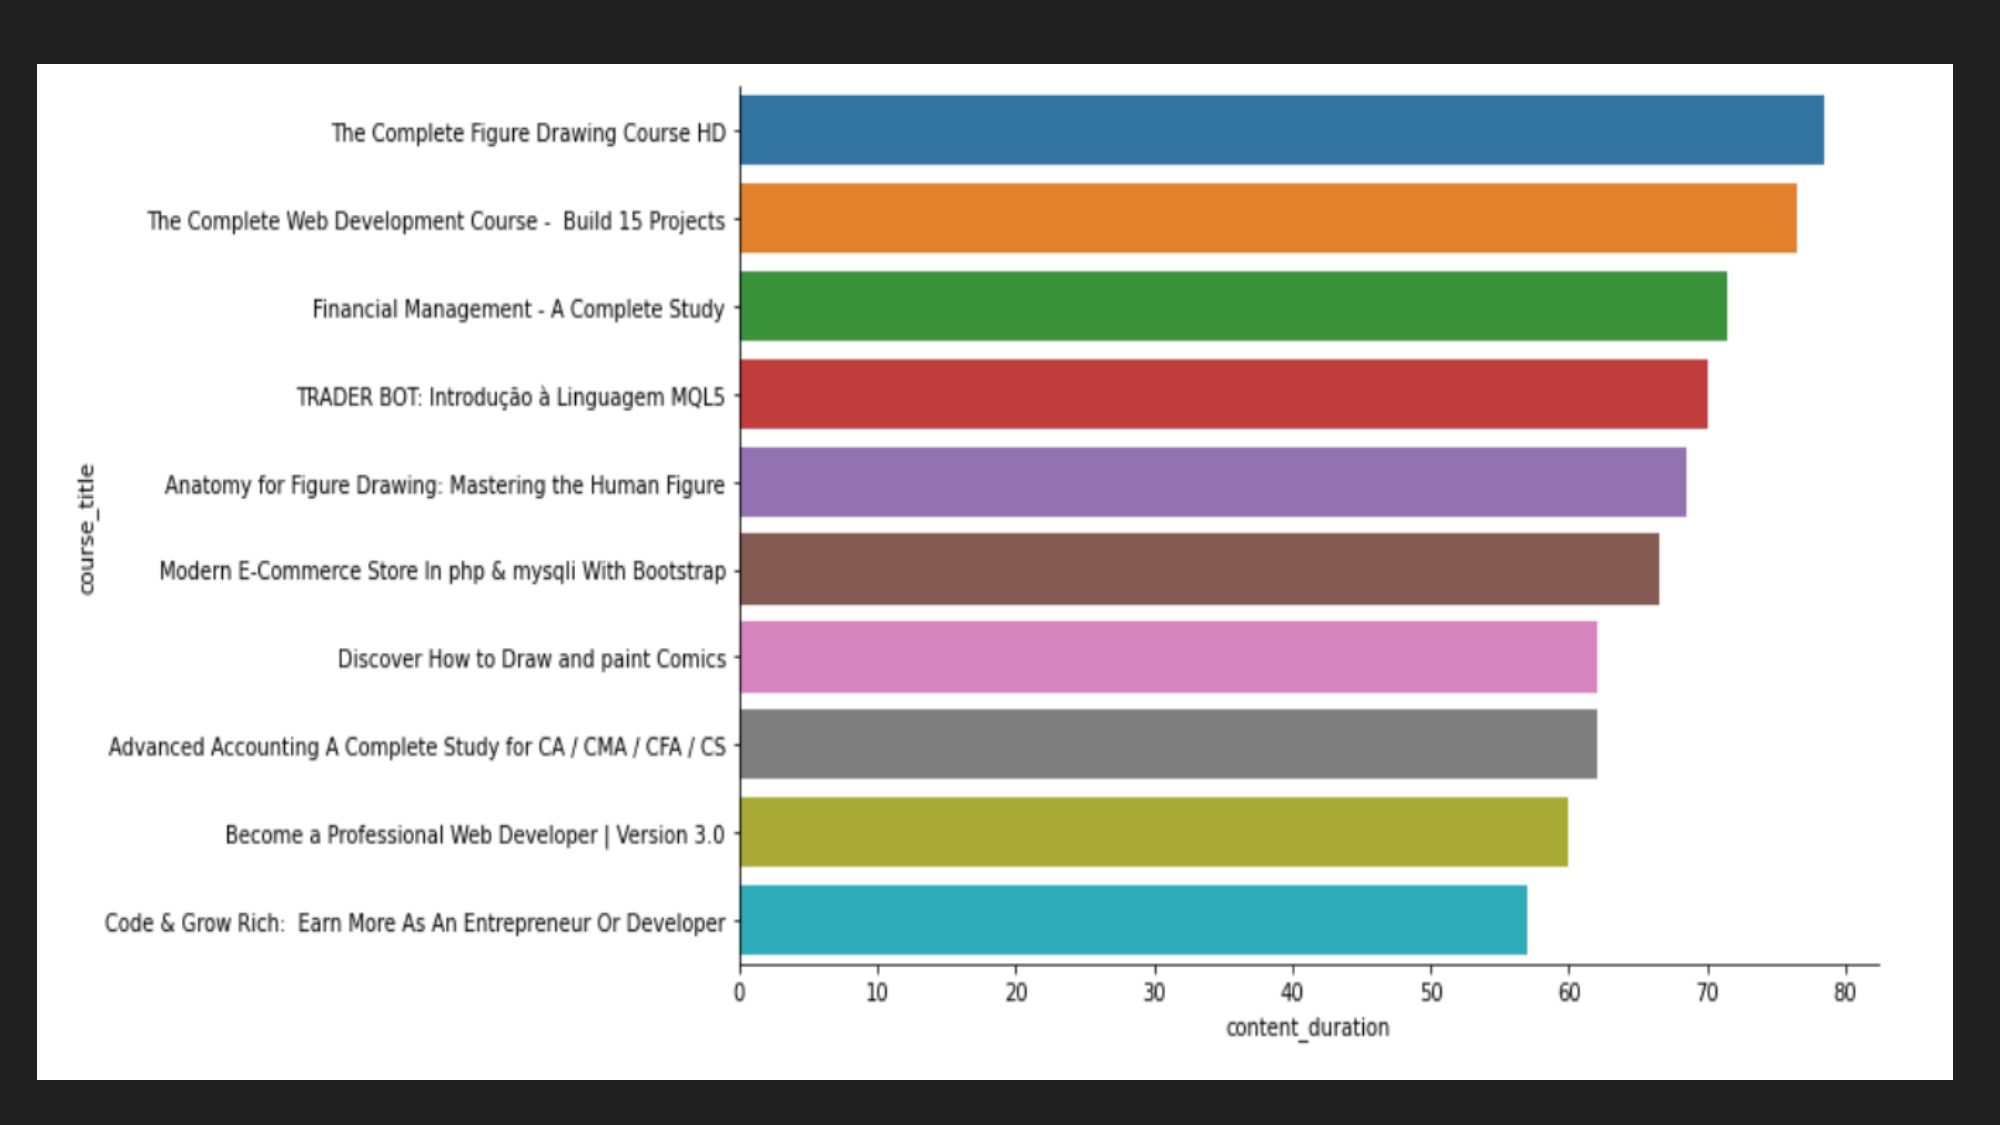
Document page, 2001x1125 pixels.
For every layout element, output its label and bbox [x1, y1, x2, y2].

picture [37, 64, 1954, 1080]
